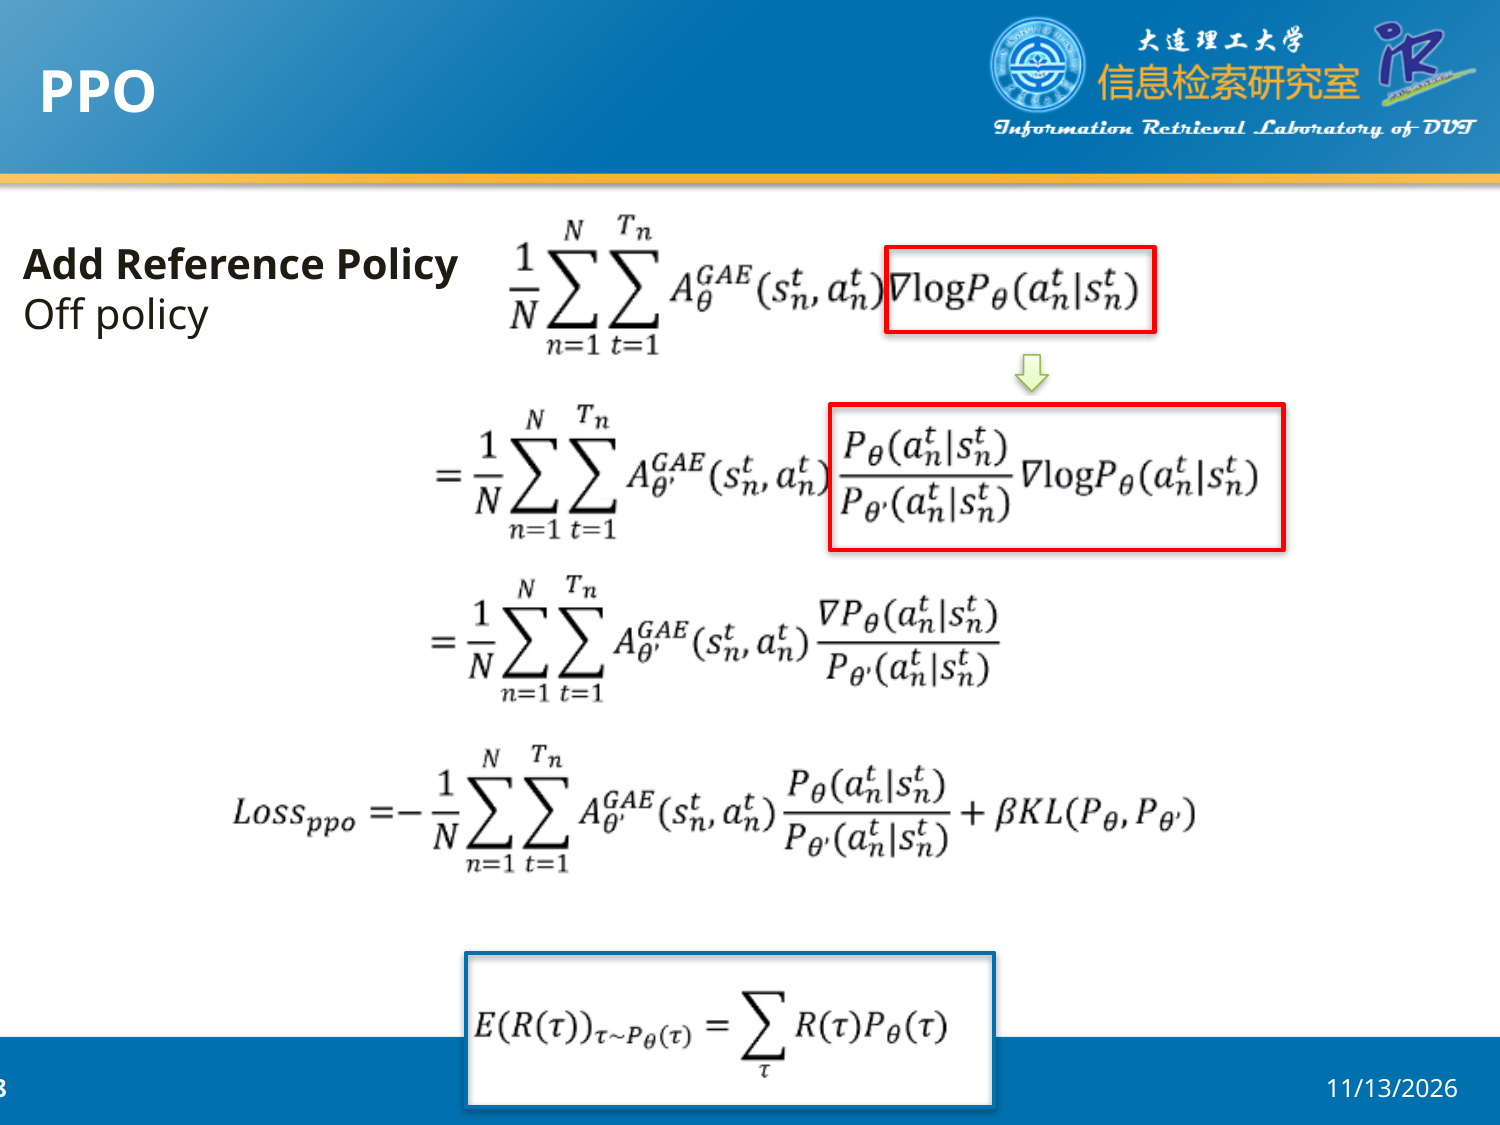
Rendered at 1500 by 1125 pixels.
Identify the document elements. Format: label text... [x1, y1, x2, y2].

text_box Add Reference Policy Off policy [8, 230, 475, 396]
picture [0, 0, 1500, 1125]
title PPO [7, 0, 1141, 191]
